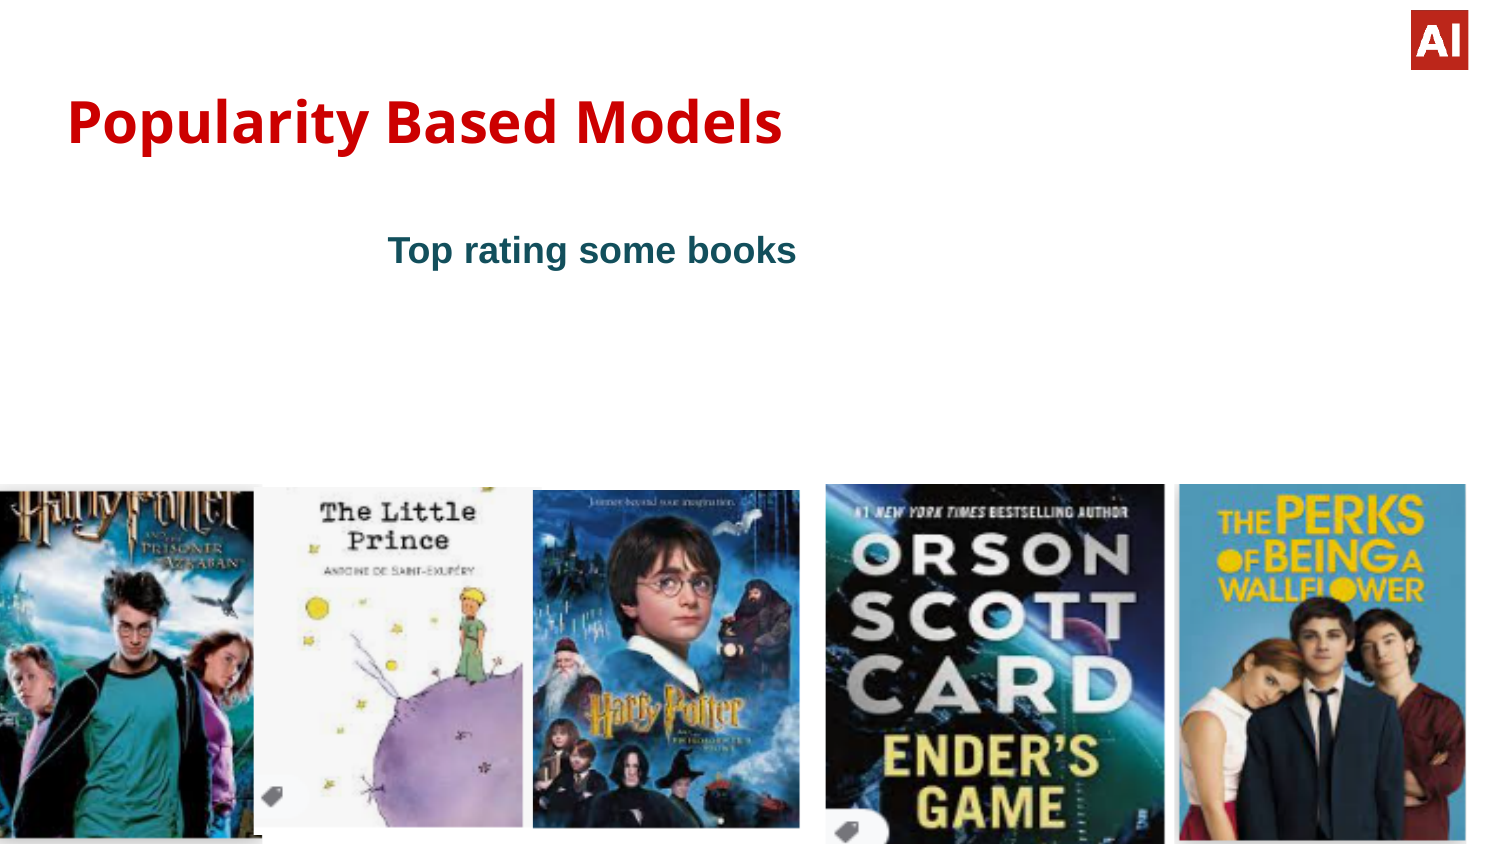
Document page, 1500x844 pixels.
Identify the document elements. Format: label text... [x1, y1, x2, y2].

picture [1411, 10, 1469, 70]
text_box Popularity Based Models [64, 83, 944, 156]
picture [0, 484, 813, 844]
text_box Top rating some books [374, 223, 988, 271]
picture [825, 484, 1467, 844]
